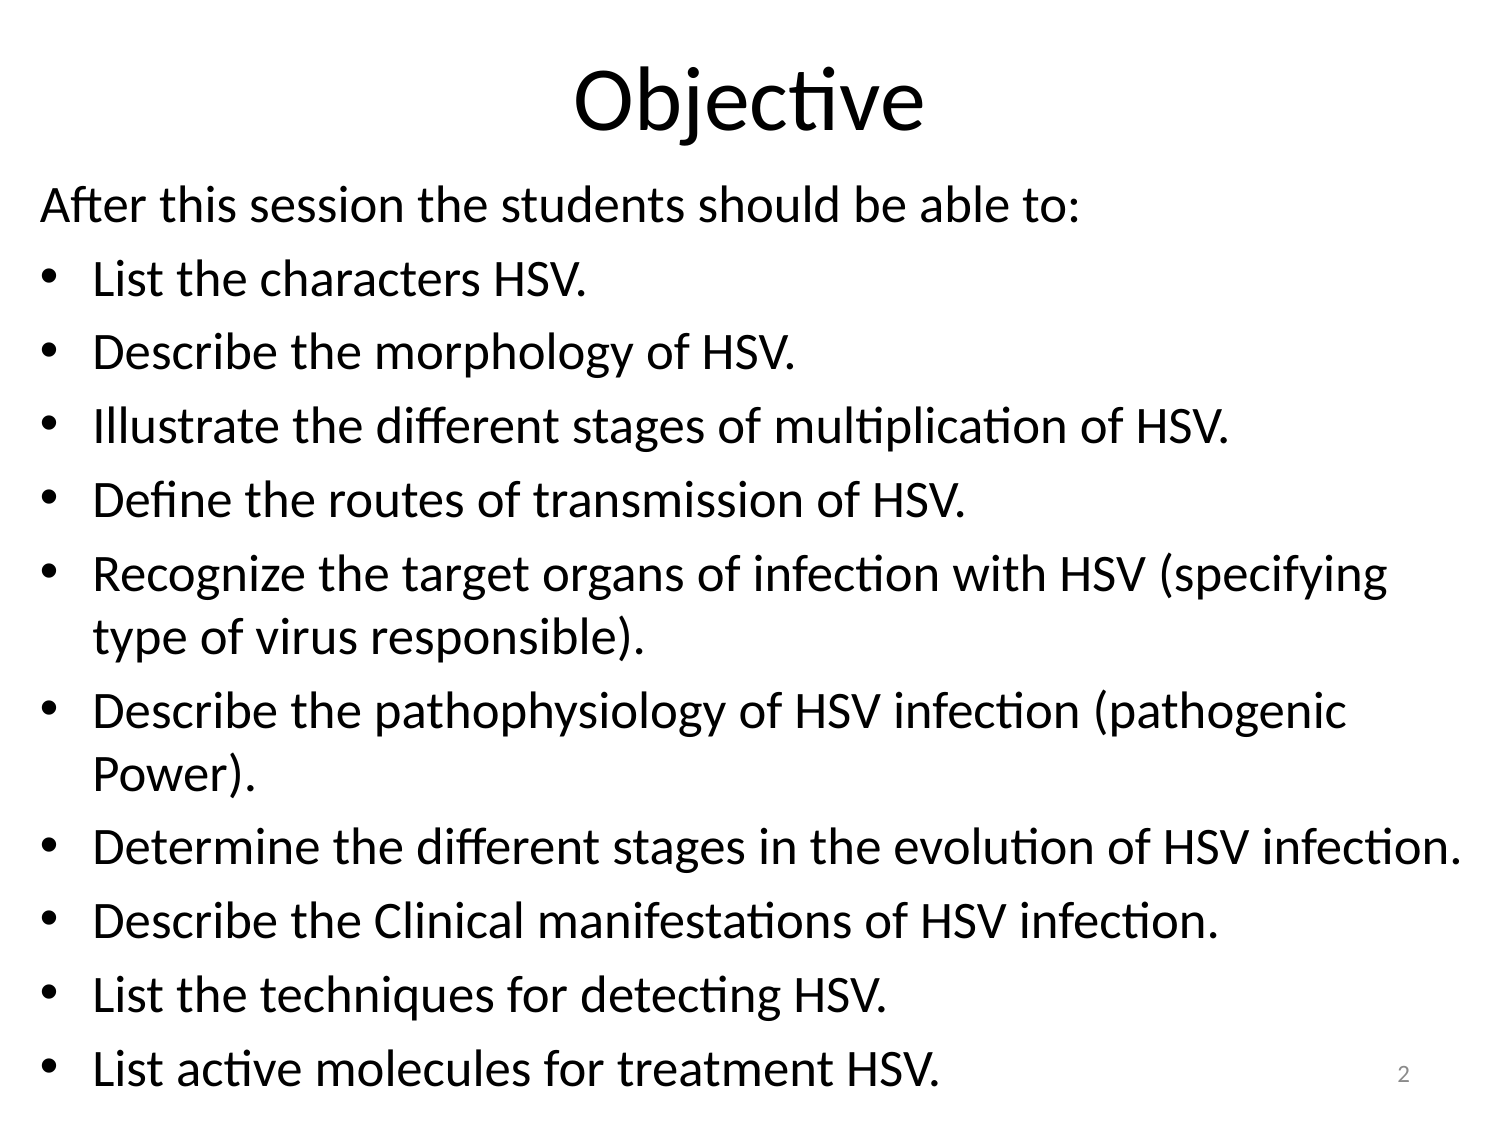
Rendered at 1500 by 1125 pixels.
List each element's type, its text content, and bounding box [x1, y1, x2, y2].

list After this session the students should be able to: List the characters HSV. Describe the morphology of HSV. Illustrate the different stages of multiplication of HSV. Define the routes of transmission of HSV. Recognize the target organs of infection with HSV (specifying type of virus responsible). Describe the pathophysiology of HSV infection (pathogenic Power). Determine the different stages in the evolution of HSV infection. Describe the Clinical manifestations of HSV infection. List the techniques for detecting HSV. List active molecules for treatment HSV. [24, 162, 1488, 1125]
slide_number 2 [1074, 1042, 1425, 1103]
title Objective [75, 0, 1425, 162]
